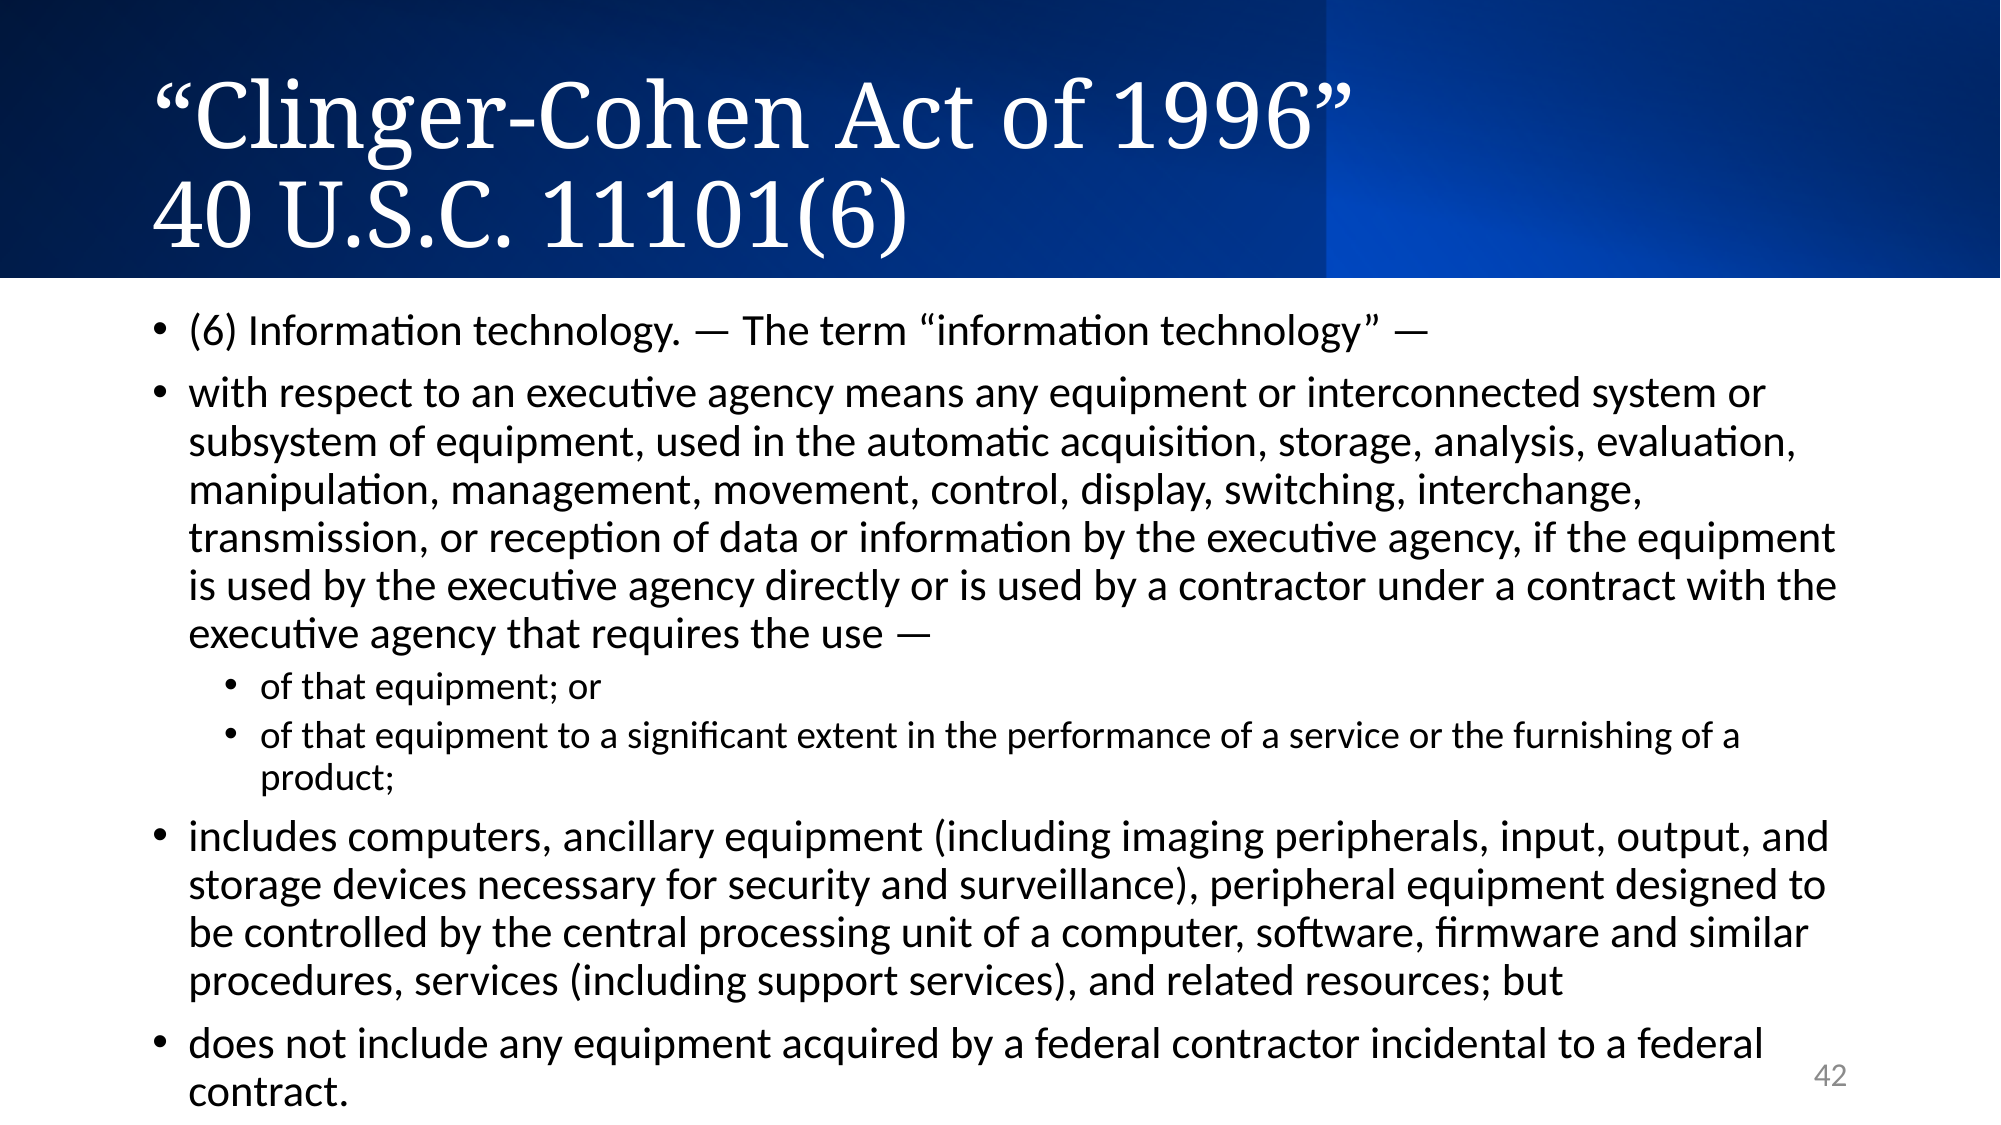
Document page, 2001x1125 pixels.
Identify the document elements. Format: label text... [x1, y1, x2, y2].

slide_number 42 [1412, 1042, 1863, 1103]
list (6) Information technology. — The term “information technology” — with respect to an executive agency means any equipment or interconnected system or subsystem of equipment, used in the automatic acquisition, storage, analysis, evaluation, manipulation, management, movement, control, display, switching, interchange, transmission, or reception of data or information by the executive agency, if the equipment is used by the executive agency directly or is used by a contractor under a contract with the executive agency that requires the use — of that equipment; or of that equipment to a significant extent in the performance of a service or the furnishing of a product; includes computers, ancillary equipment (including imaging peripherals, input, output, and storage devices necessary for security and surveillance), peripheral equipment designed to be controlled by the central processing unit of a computer, software, firmware and similar procedures, services (including support services), and related resources; but does not include any equipment acquired by a federal contractor incidental to a federal contract. [137, 299, 1863, 1125]
picture [0, 0, 2000, 278]
title “Clinger-Cohen Act of 1996” 40 U.S.C. 11101(6) [137, 59, 1863, 278]
